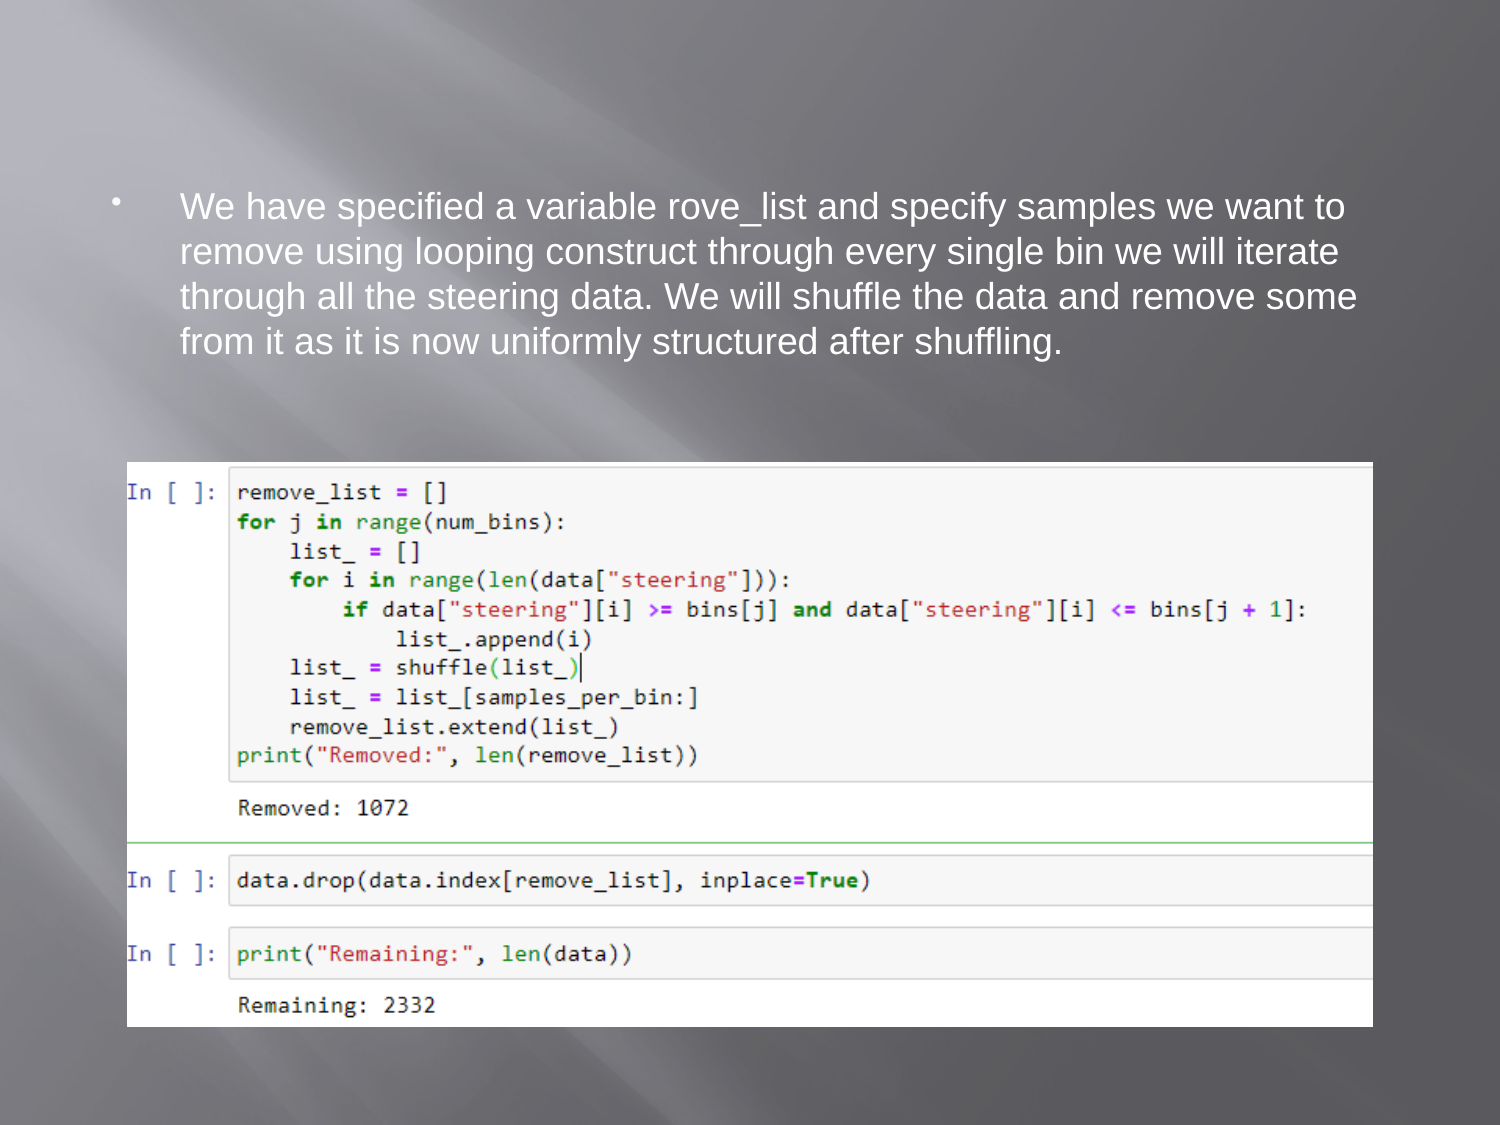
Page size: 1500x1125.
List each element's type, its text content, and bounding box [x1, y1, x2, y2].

list We have specified a variable rove_list and specify samples we want to remove using looping construct through every single bin we will iterate through all the steering data. We will shuffle the data and remove some from it as it is now uniformly structured after shuffling. [75, 174, 1425, 948]
picture [127, 462, 1373, 1027]
